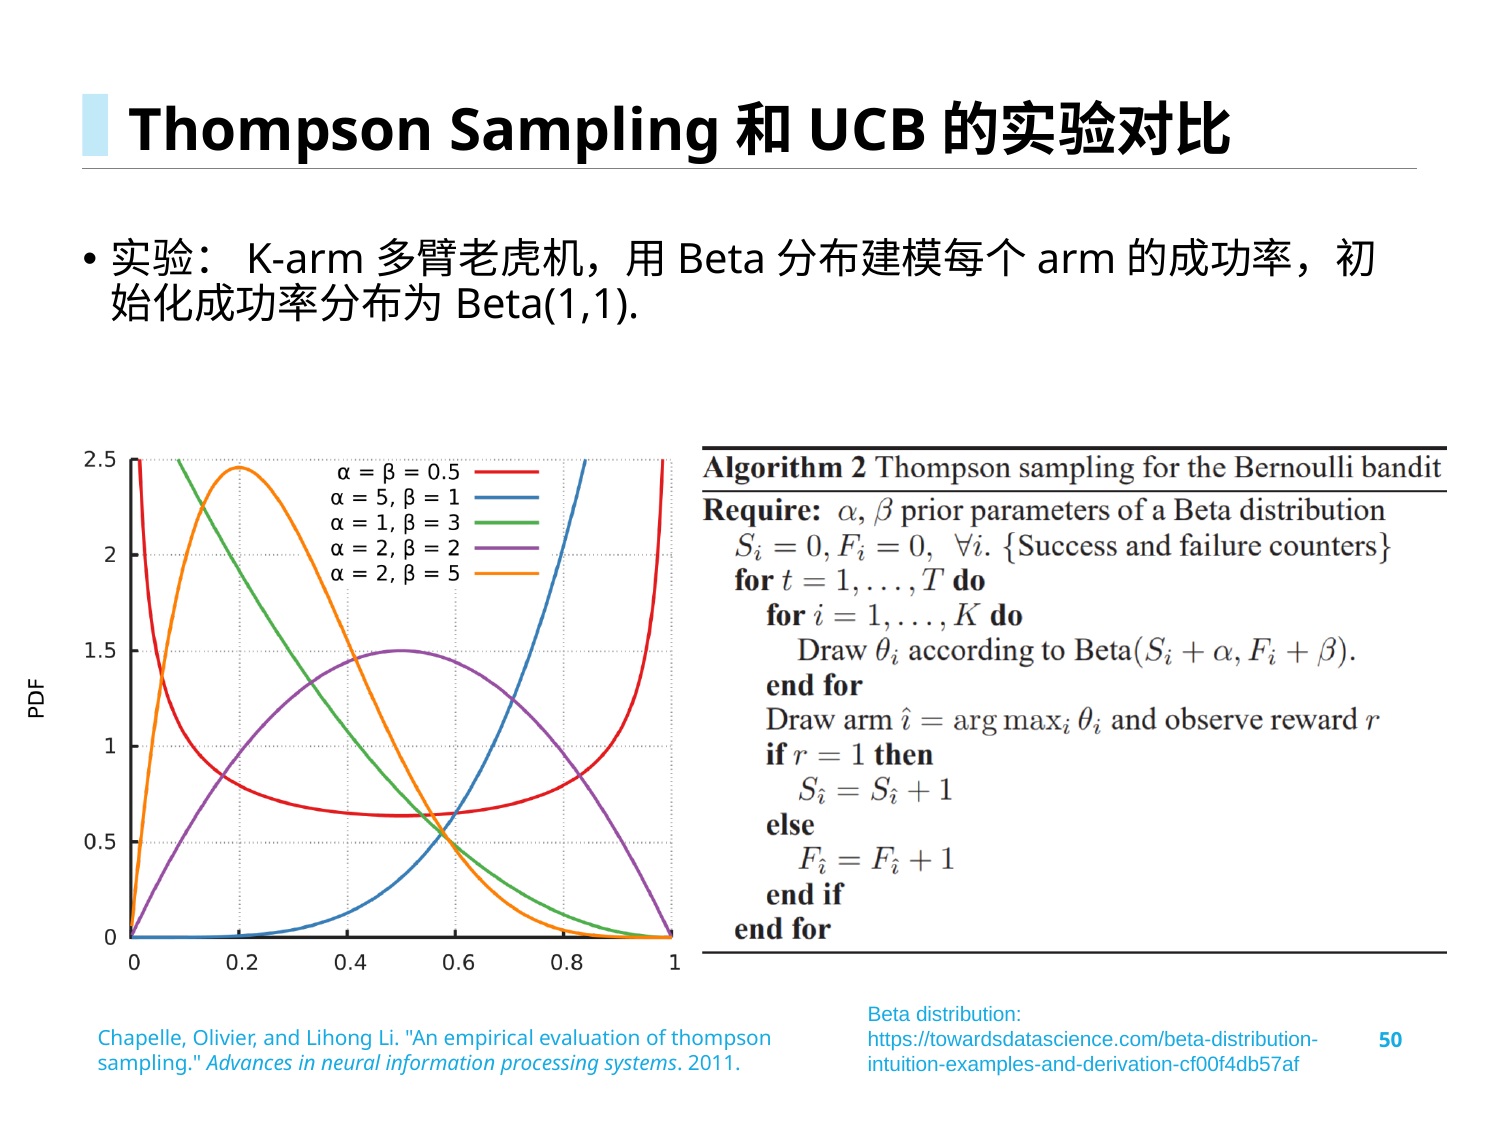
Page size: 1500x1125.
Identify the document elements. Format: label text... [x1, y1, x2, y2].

text_box 实验：K-arm多臂老虎机，用Beta分布建模每个arm的成功率，初始化成功率分布为Beta(1,1). [67, 230, 1399, 436]
slide_number 50 [1388, 1023, 1418, 1058]
title Thompson Sampling和UCB的实验对比 [113, 1, 1405, 171]
footer Chapelle, Olivier, and Lihong Li. "An empirical evaluation of thompson sampling." Advances in neural information processing systems. 2011. [82, 1023, 852, 1076]
text_box Beta distribution: https://towardsdatascience.com/beta-distribution-intuition-examples-and-derivation-cf00f4db57af [852, 993, 1388, 1084]
picture [16, 431, 1447, 987]
